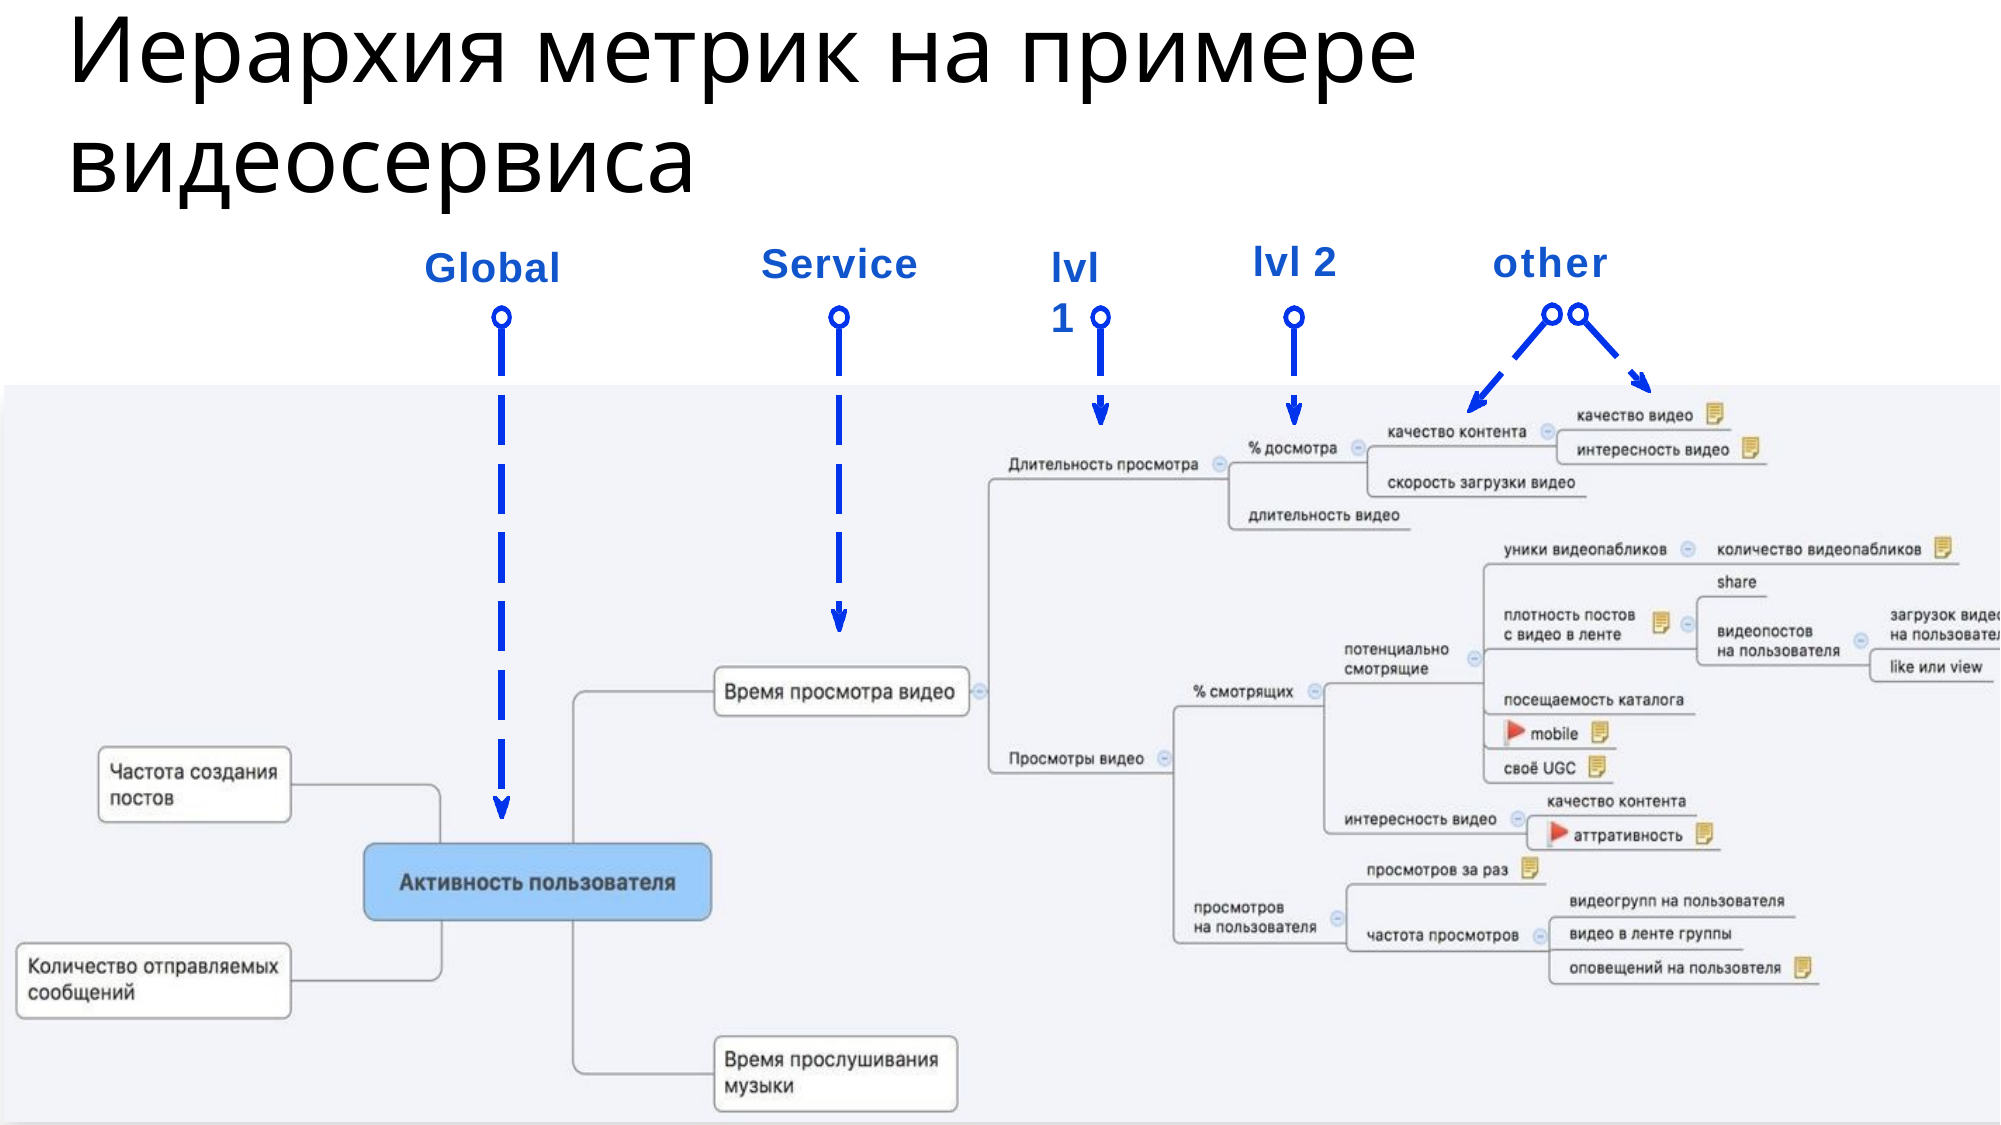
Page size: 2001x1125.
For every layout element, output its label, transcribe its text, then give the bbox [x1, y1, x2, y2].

text_box Service [759, 235, 922, 287]
text_box other [1491, 234, 1613, 287]
title Иерархия метрик на примере видеосервиса [64, 0, 1936, 211]
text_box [0, 302, 2000, 1125]
text_box Global [422, 239, 565, 291]
text_box lvl 2 [1251, 233, 1341, 286]
text_box lvl 1 [1049, 239, 1131, 302]
